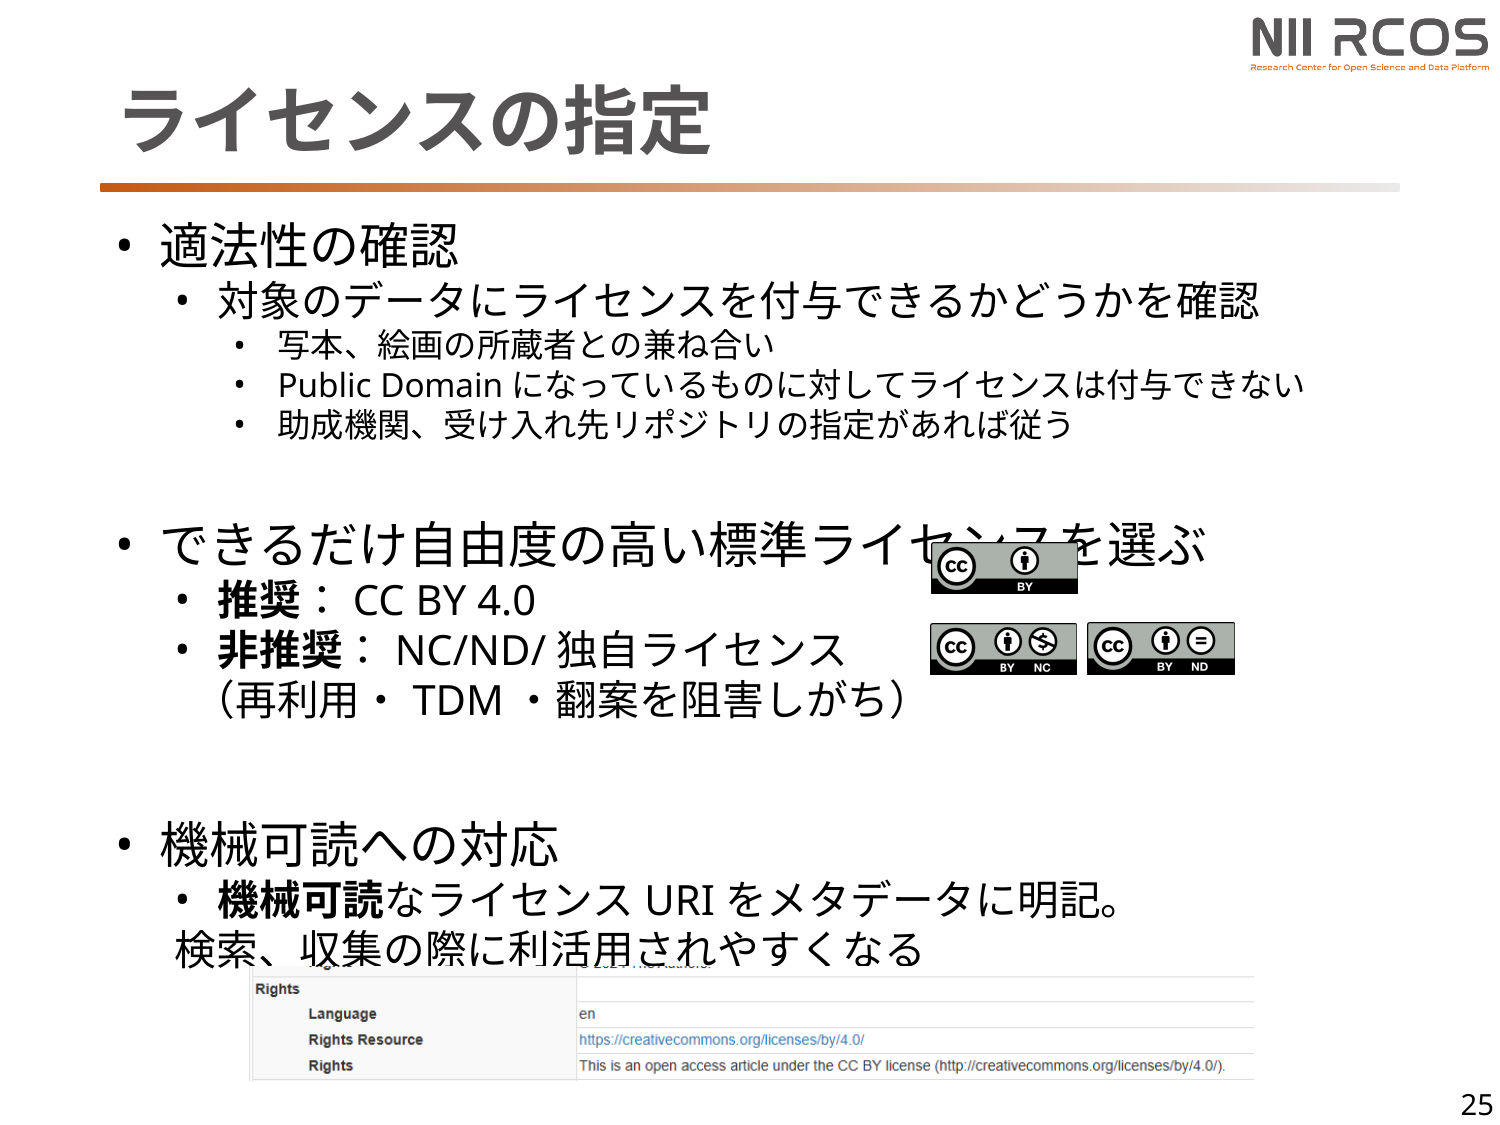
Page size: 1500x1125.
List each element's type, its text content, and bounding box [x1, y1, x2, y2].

picture [930, 623, 1077, 675]
list 適法性の確認 対象のデータにライセンスを付与できるかどうかを確認 写本、絵画の所蔵者との兼ね合い Public Domainになっているものに対してライセンスは付与できない 助成機関、受け入れ先リポジトリの指定があれば従う できるだけ自由度の高い標準ライセンスを選ぶ 推奨：CC BY 4.0 非推奨：NC/ND/独自ライセンス （再利用・TDM・翻案を阻害しがち） 機械可読への対応 機械可読なライセンスURIをメタデータに明記。 検索、収集の際に利活用されやすくなる [100, 206, 1400, 1081]
title ライセンスの指定 [100, 59, 1400, 178]
slide_number 25 [1411, 1080, 1500, 1125]
picture [1087, 622, 1235, 675]
picture [931, 542, 1078, 594]
picture [1251, 17, 1489, 72]
picture [246, 966, 1254, 1081]
